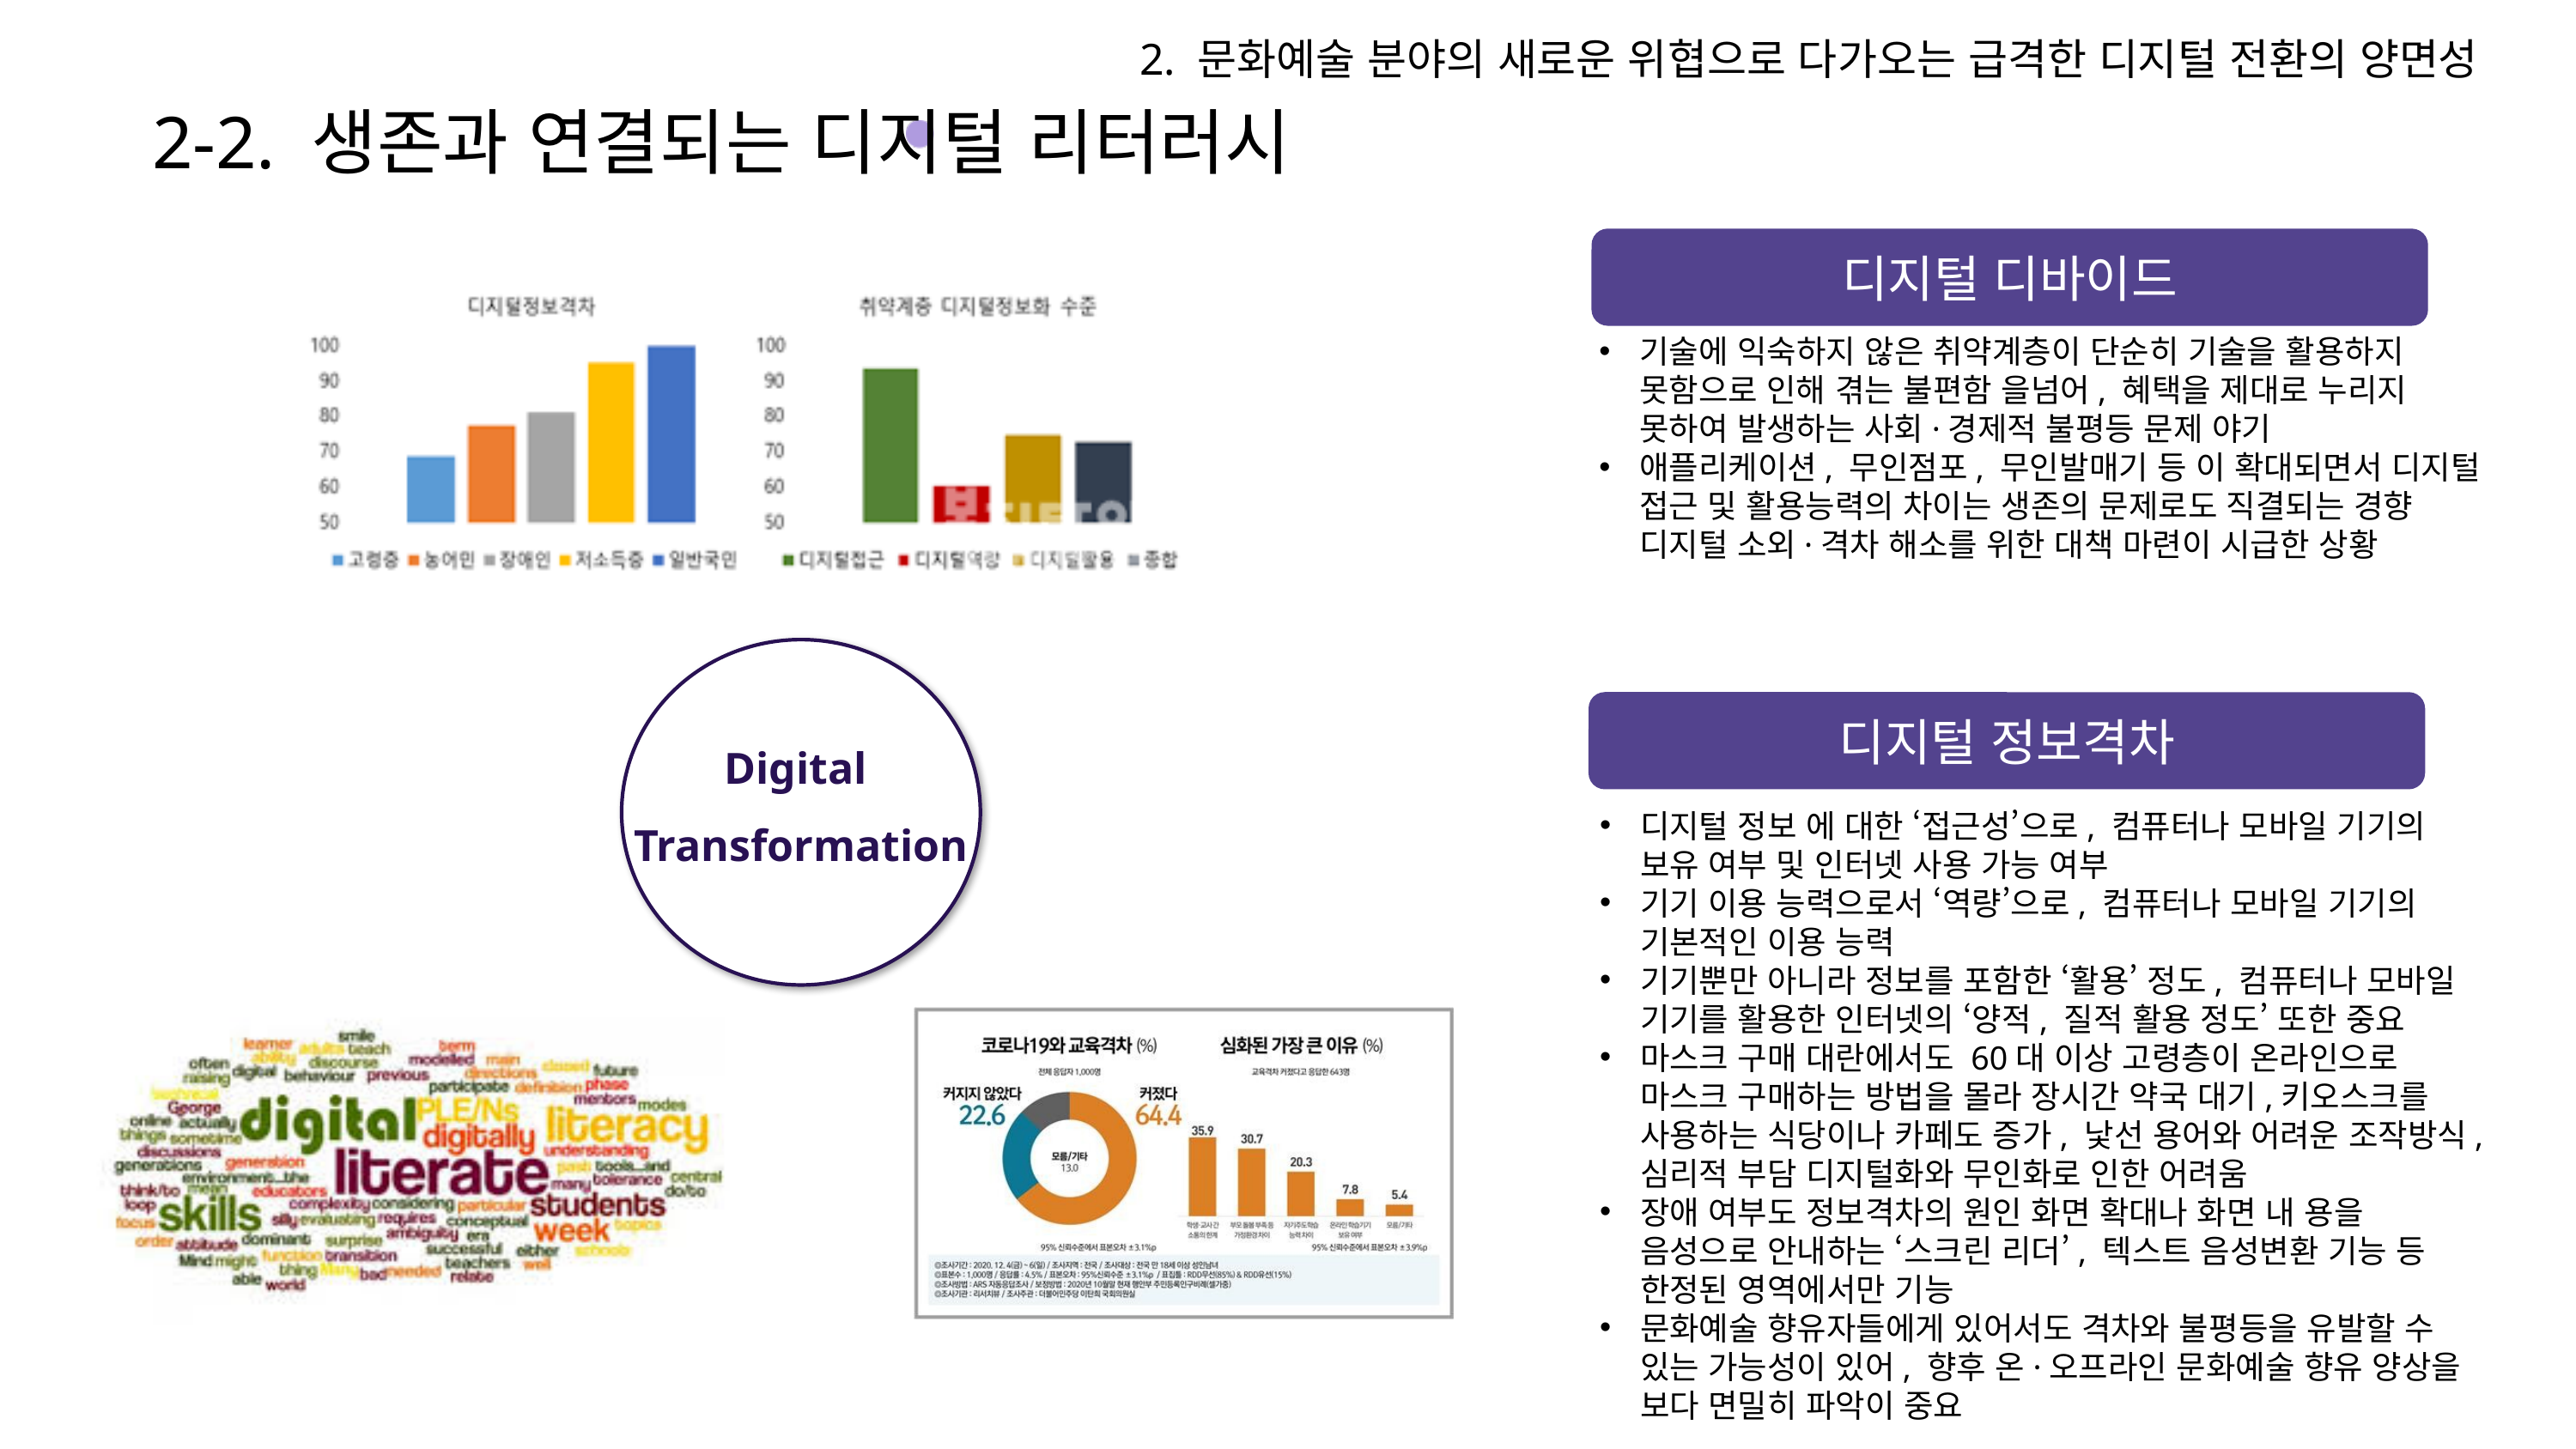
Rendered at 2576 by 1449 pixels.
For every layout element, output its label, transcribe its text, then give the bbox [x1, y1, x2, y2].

picture [79, 1006, 741, 1367]
text_box 2. 문화예술 분야의 새로운 위협으로 다가오는 급격한 디지털 전환의 양면성 [1127, 26, 2566, 90]
text_box 2-2. 생존과 연결되는 디지털 리터러시 [139, 91, 2526, 190]
text_box 기술에 익숙하지 않은 취약계층이 단순히 기술을 활용하지 못함으로 인해 겪는 불편함 을넘어, 혜택을 제대로 누리지 못하여 발생하는 사회·경제적 불평등 문제 야기 애플리케이션, 무인점포, 무인발매기 등 이 확대되면서 디지털 접근 및 활용능력의 차이는 생존의 문제로도 직결되는 경향 디지털 소외·격차 해소를 위한 대책 마련이 시급한 상황 [1586, 324, 2503, 570]
picture [914, 1006, 1454, 1322]
text_box 디지털 디바이드 [1589, 227, 2430, 328]
picture [300, 276, 1209, 592]
text_box 디지털 정보격차 [1586, 690, 2427, 791]
text_box Digital Transformation [621, 640, 981, 985]
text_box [906, 120, 934, 149]
text_box 디지털 정보 에 대한 ‘접근성’으로, 컴퓨터나 모바일 기기의 보유 여부 및 인터넷 사용 가능 여부 기기 이용 능력으로서 ‘역량’으로, 컴퓨터나 모바일 기기의 기본적인 이용 능력 기기뿐만 아니라 정보를 포함한 ‘활용’ 정도, 컴퓨터나 모바일 기기를 활용한 인터넷의 ‘양적, 질적 활용 정도’ 또한 중요 마스크 구매 대란에서도 60대 이상 고령층이 온라인으로 마스크 구매하는 방법을 몰라 장시간 약국 대기,키오스크를 사용하는 식당이나 카페도 증가, 낯선 용어와 어려운 조작방식, 심리적 부담 디지털화와 무인화로 인한 어려움 장애 여부도 정보격차의 원인 화면 확대나 화면 내 용을 음성으로 안내하는 ‘스크린 리더’, 텍스트 음성변환 기능 등 한정된 영역에서만 기능 문화예술 향유자들에게 있어서도 격차와 불평등을 유발할 수 있는 가능성이 있어, 향후 온·오프라인 문화예술 향유 양상을 보다 면밀히 파악이 중요 [1587, 799, 2504, 1430]
